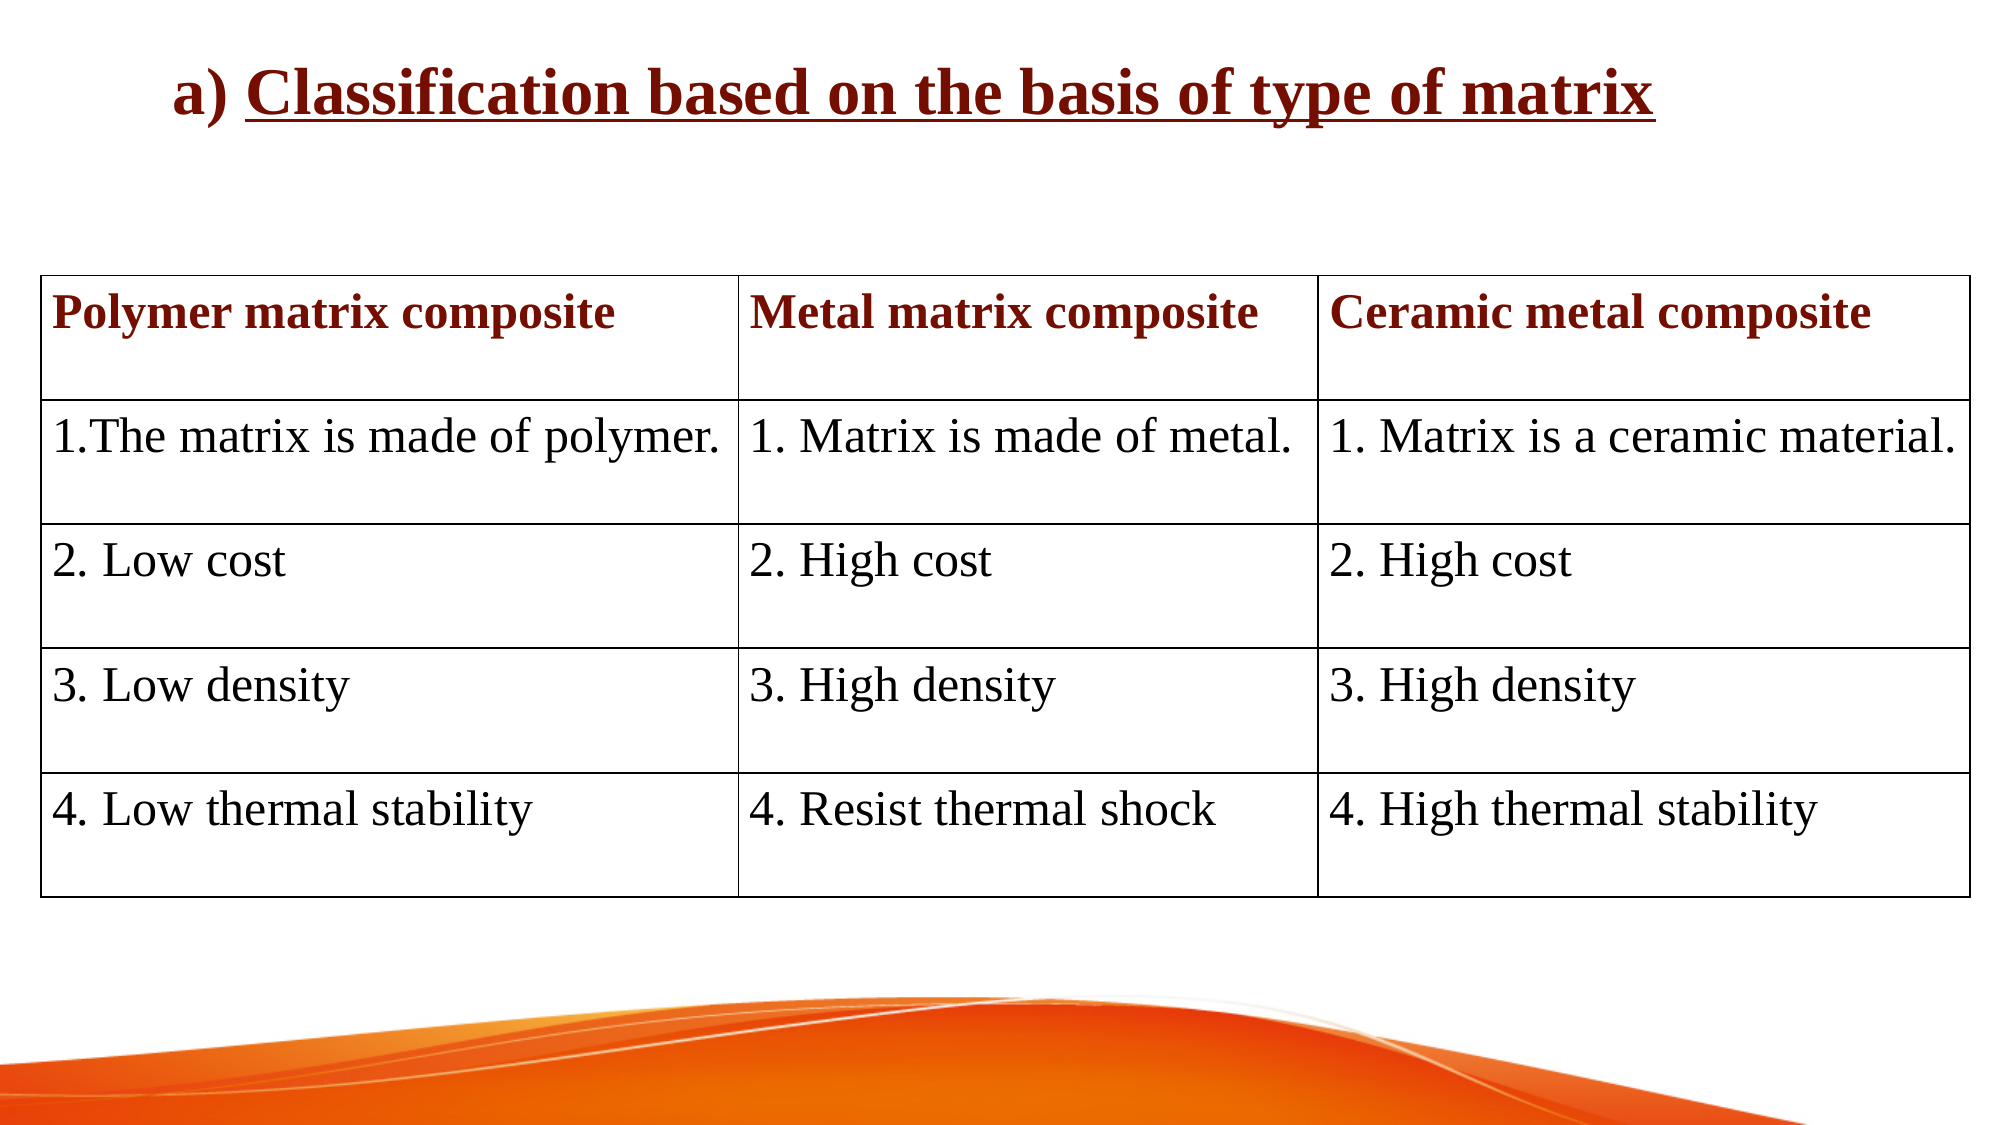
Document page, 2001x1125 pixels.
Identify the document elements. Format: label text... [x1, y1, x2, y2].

table_cell 2. High cost [739, 525, 1317, 647]
table_header Ceramic metal composite [1319, 276, 1969, 399]
table_cell 1.The matrix is made of polymer. [42, 401, 738, 523]
table_cell 2. High cost [1319, 525, 1969, 647]
table_cell 2. Low cost [42, 525, 738, 647]
table_cell 4. Resist thermal shock [739, 774, 1317, 896]
table_cell 3. High density [1319, 649, 1969, 772]
picture [0, 0, 2000, 1125]
table_cell 1. Matrix is a ceramic material. [1319, 401, 1969, 523]
text_box a) Classification based on the basis of type of matrix [158, 40, 1809, 216]
table_header Polymer matrix composite [42, 276, 738, 399]
table_cell 1. Matrix is made of metal. [739, 401, 1317, 523]
table_cell 3. Low density [42, 649, 738, 772]
table_header Metal matrix composite [739, 276, 1317, 399]
table_cell 3. High density [739, 649, 1317, 772]
table_cell 4. Low thermal stability [42, 774, 738, 896]
table_cell 4. High thermal stability [1319, 774, 1969, 896]
